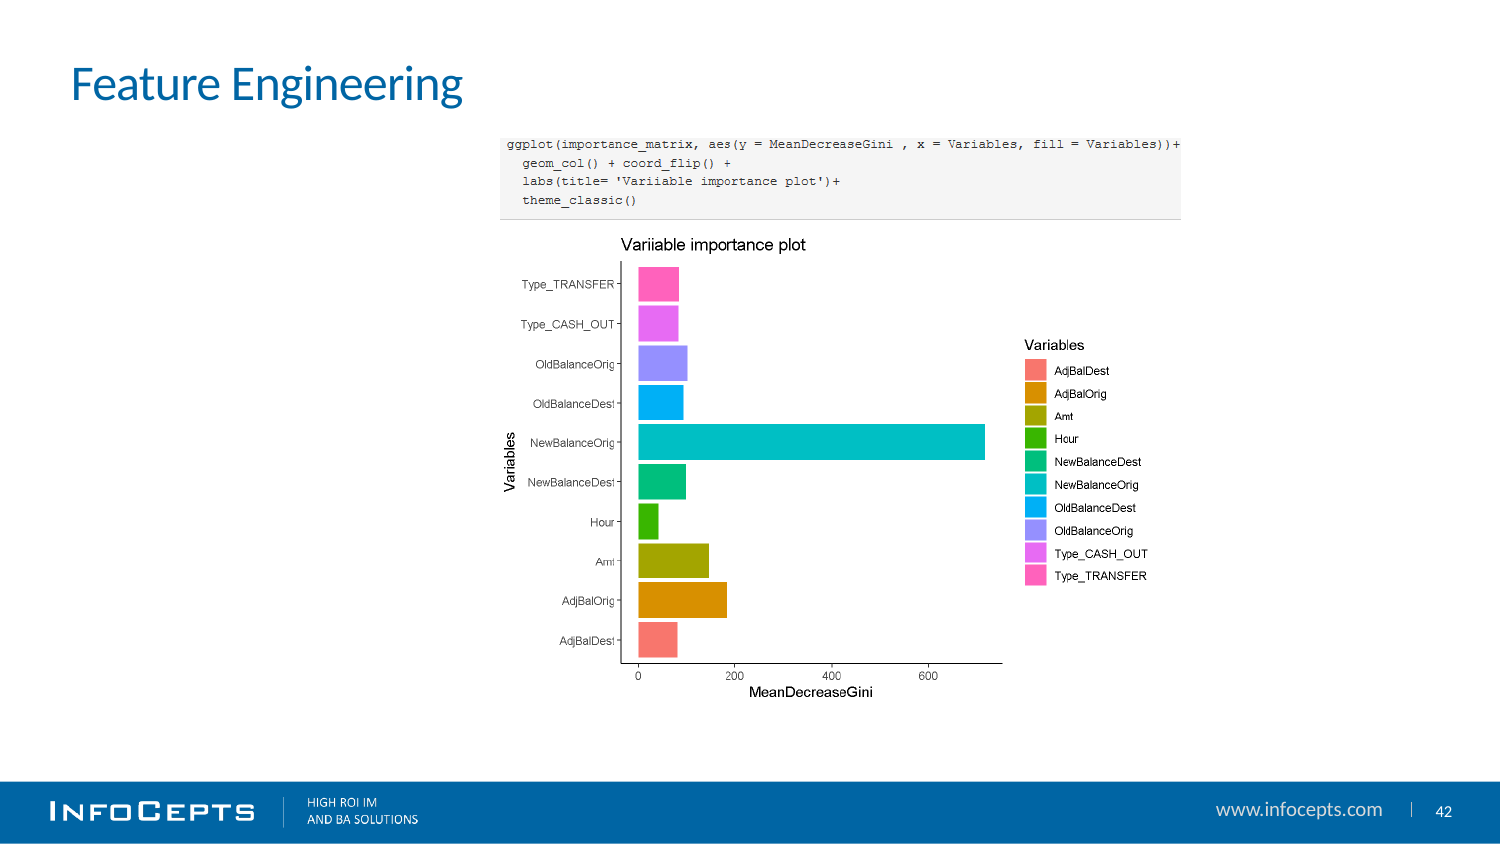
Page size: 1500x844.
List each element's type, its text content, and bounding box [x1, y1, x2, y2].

picture [499, 138, 1181, 702]
picture [24, 781, 444, 840]
title Feature Engineering [70, 34, 1430, 136]
